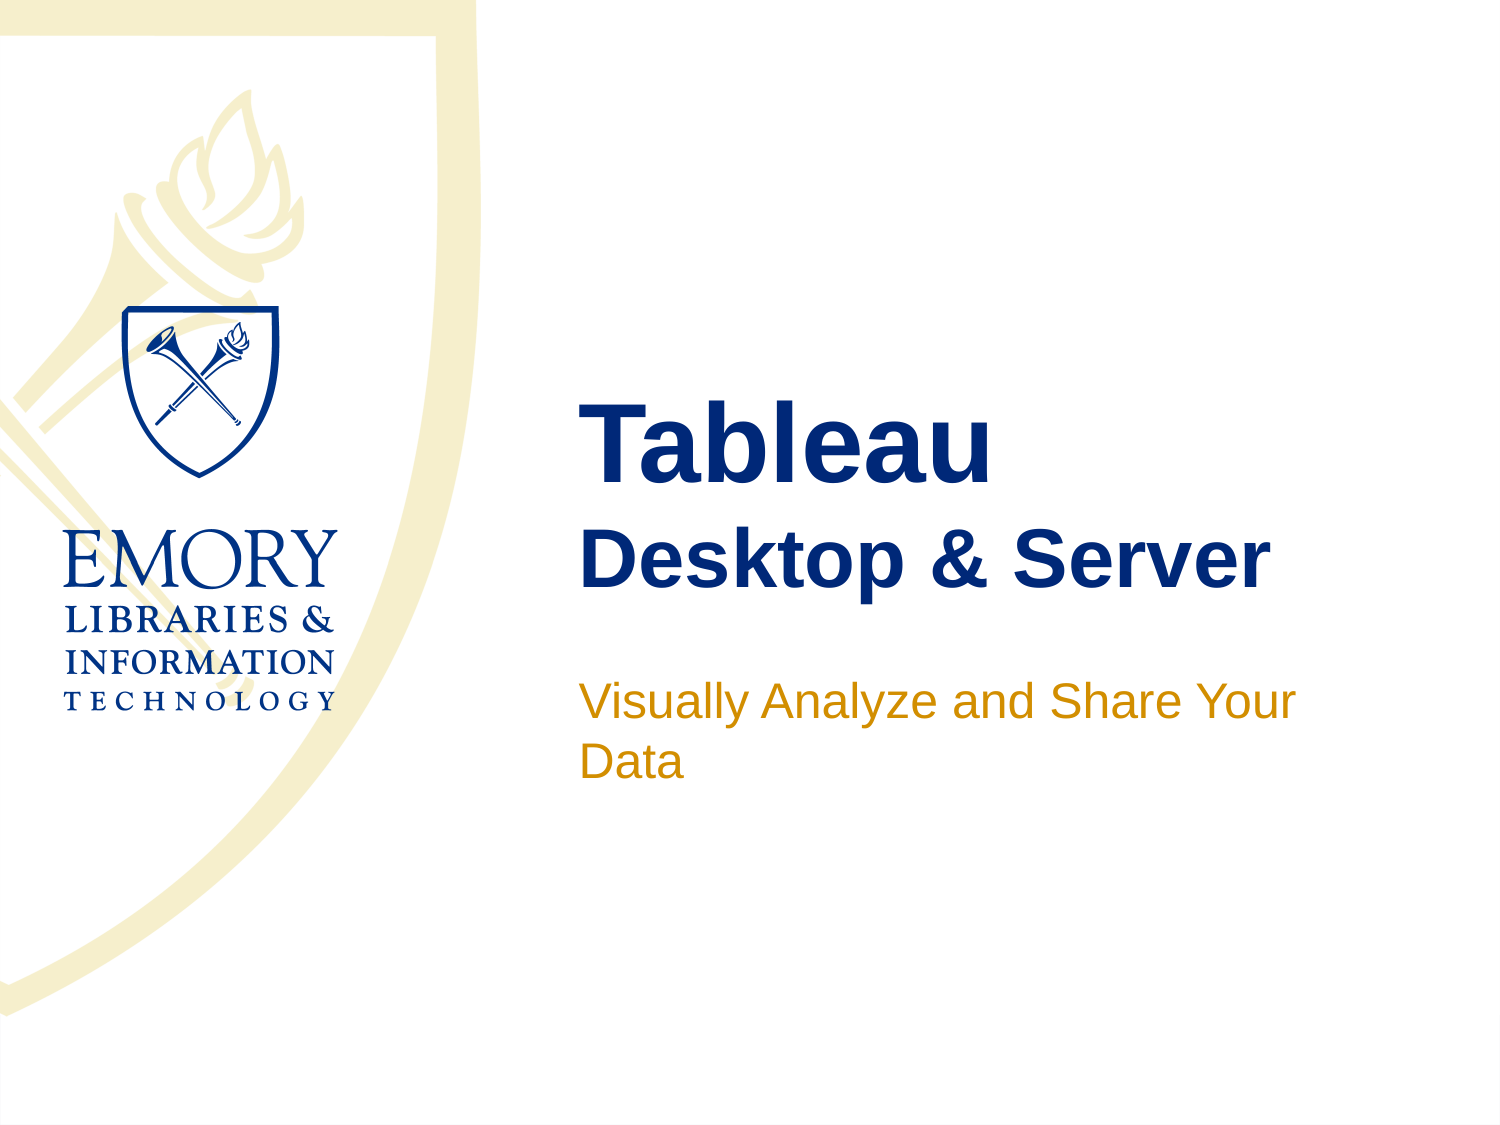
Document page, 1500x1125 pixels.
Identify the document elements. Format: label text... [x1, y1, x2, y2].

title Tableau Desktop & Server [563, 349, 1388, 613]
picture [0, 0, 1500, 1125]
subtitle Visually Analyze and Share Your Data [563, 660, 1388, 925]
